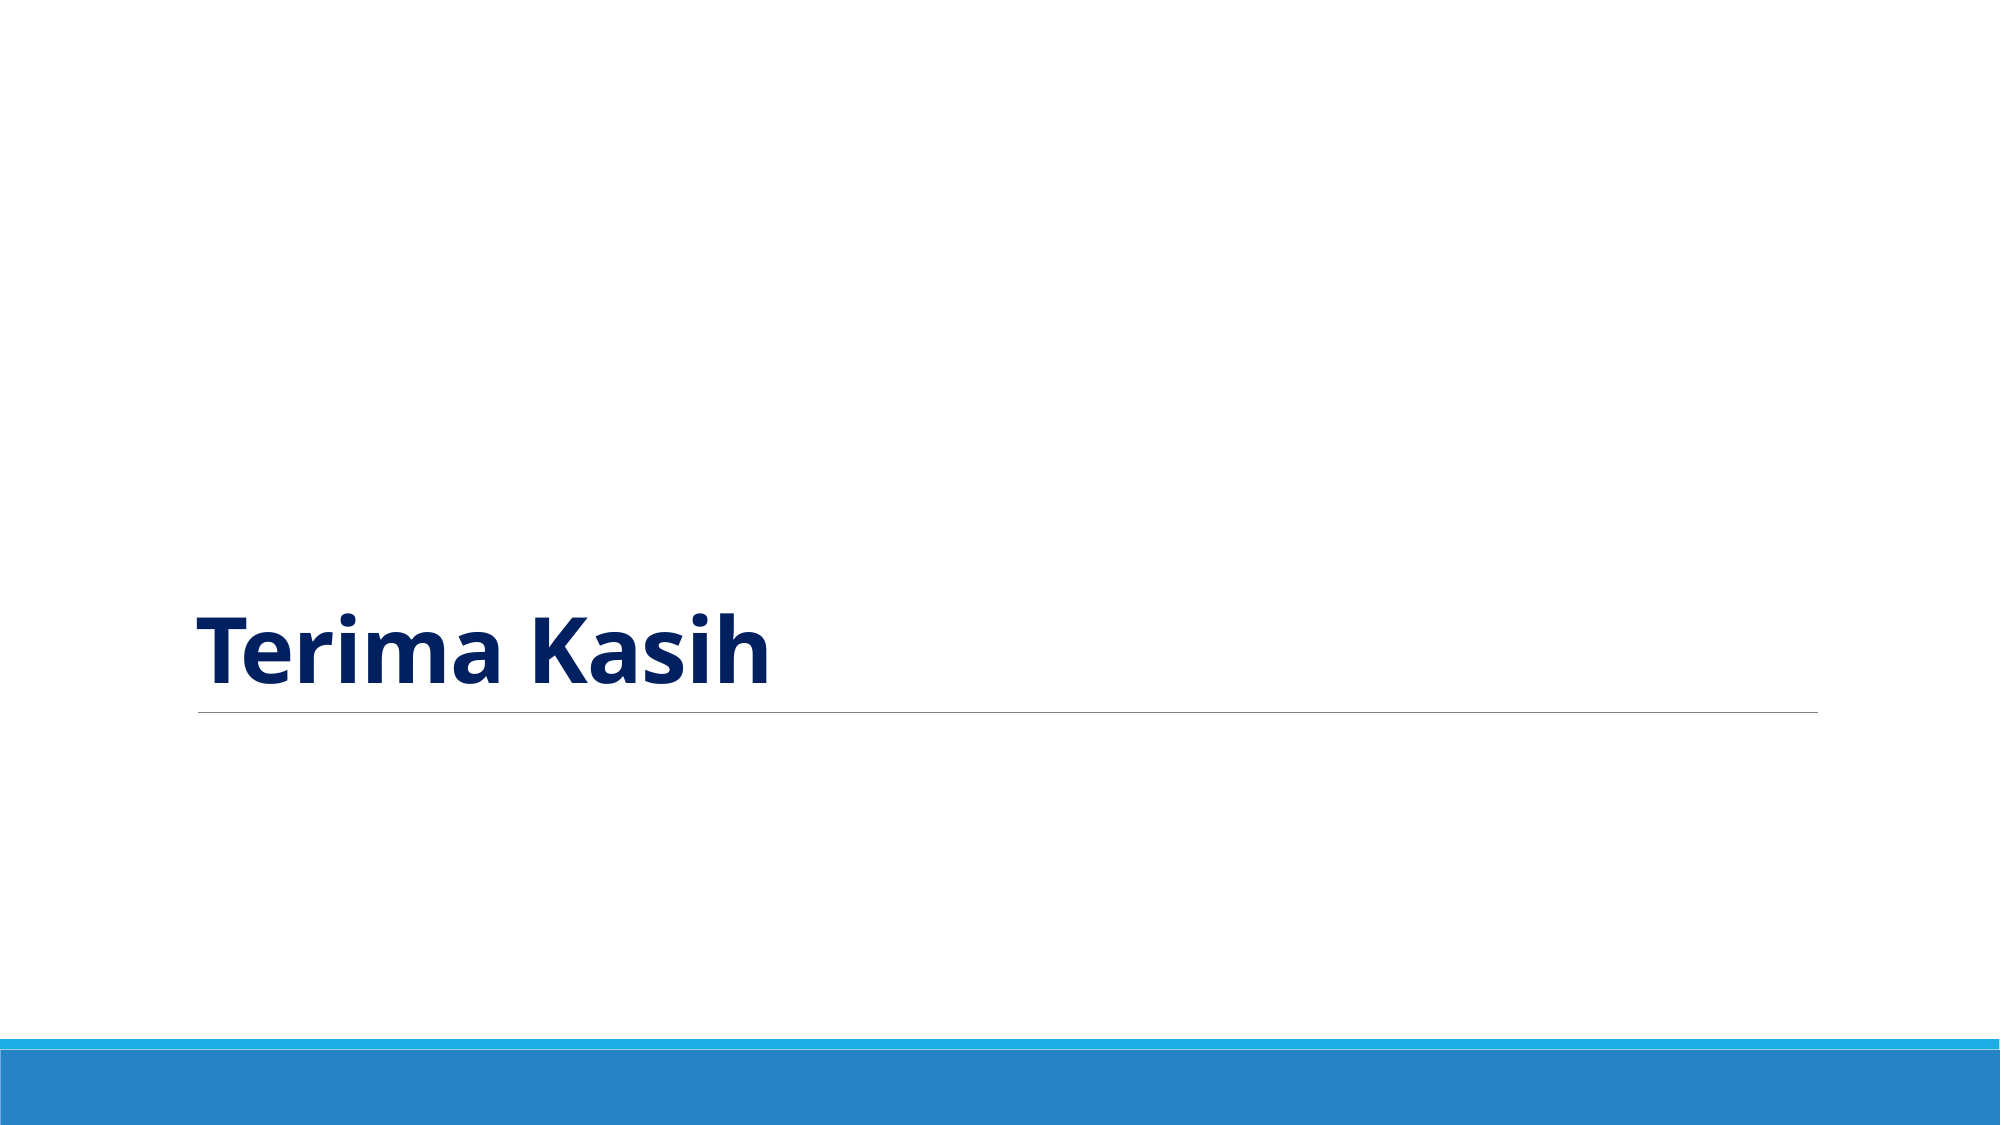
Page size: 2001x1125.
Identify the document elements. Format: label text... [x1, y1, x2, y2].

title Terima Kasih [180, 124, 1830, 710]
